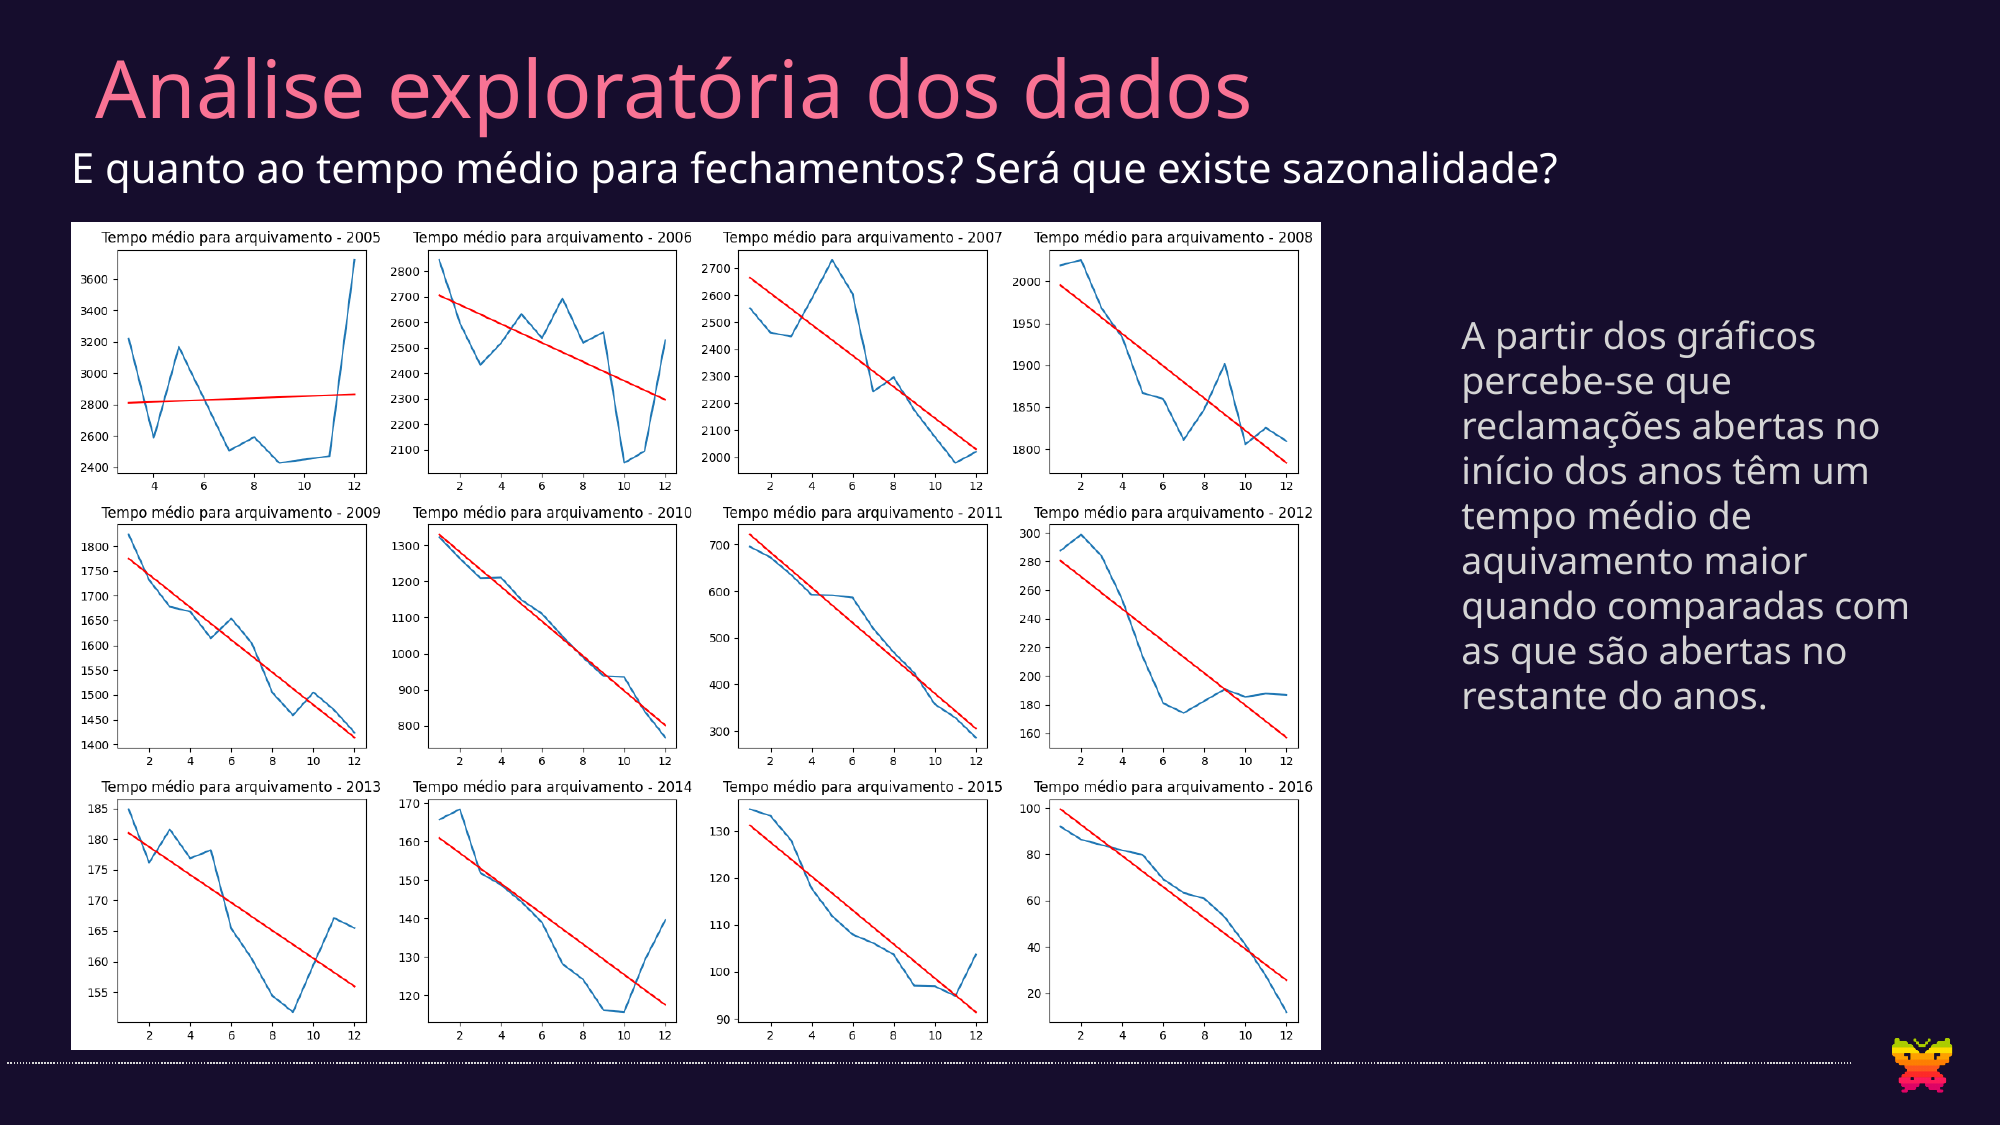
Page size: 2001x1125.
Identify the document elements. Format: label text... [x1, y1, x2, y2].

picture [71, 222, 1321, 1050]
text_box A partir dos gráficos percebe-se que reclamações abertas no início dos anos têm um tempo médio de aquivamento maior quando comparadas com as que são abertas no restante do anos. [1446, 304, 1928, 770]
title Análise exploratória dos dados [95, 49, 1853, 134]
text_box E quanto ao tempo médio para fechamentos? Será que existe sazonalidade? [56, 134, 1935, 249]
picture [1892, 1034, 1956, 1093]
